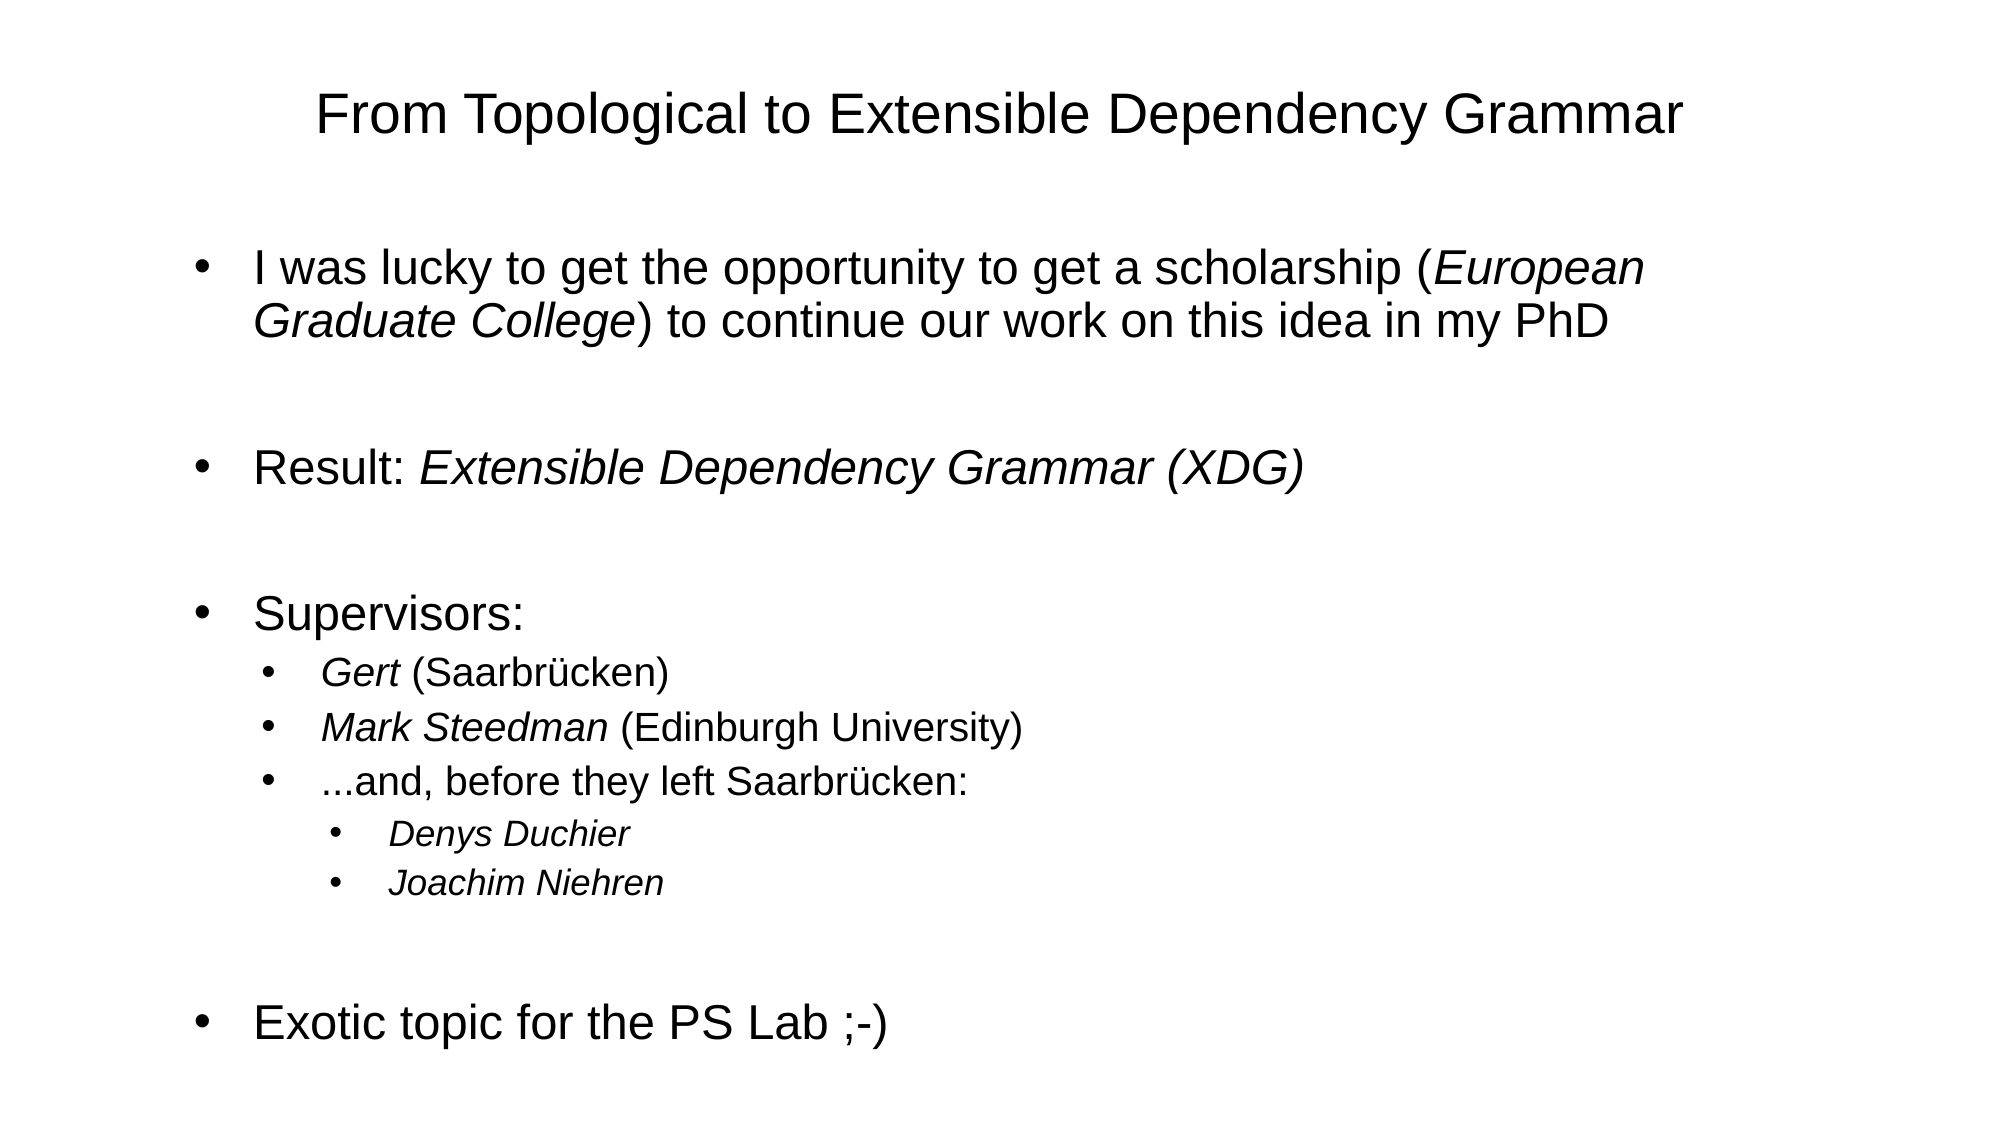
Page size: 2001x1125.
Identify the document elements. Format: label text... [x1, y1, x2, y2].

title From Topological to Extensible Dependency Grammar [150, 43, 1850, 154]
subtitle I was lucky to get the opportunity to get a scholarship (European Graduate College) to continue our work on this idea in my PhD Result: Extensible Dependency Grammar (XDG) Supervisors: Gert (Saarbrücken) Mark Steedman (Edinburgh University) ...and, before they left Saarbrücken: Denys Duchier Joachim Niehren Exotic topic for the PS Lab ;-) [178, 234, 1822, 1061]
